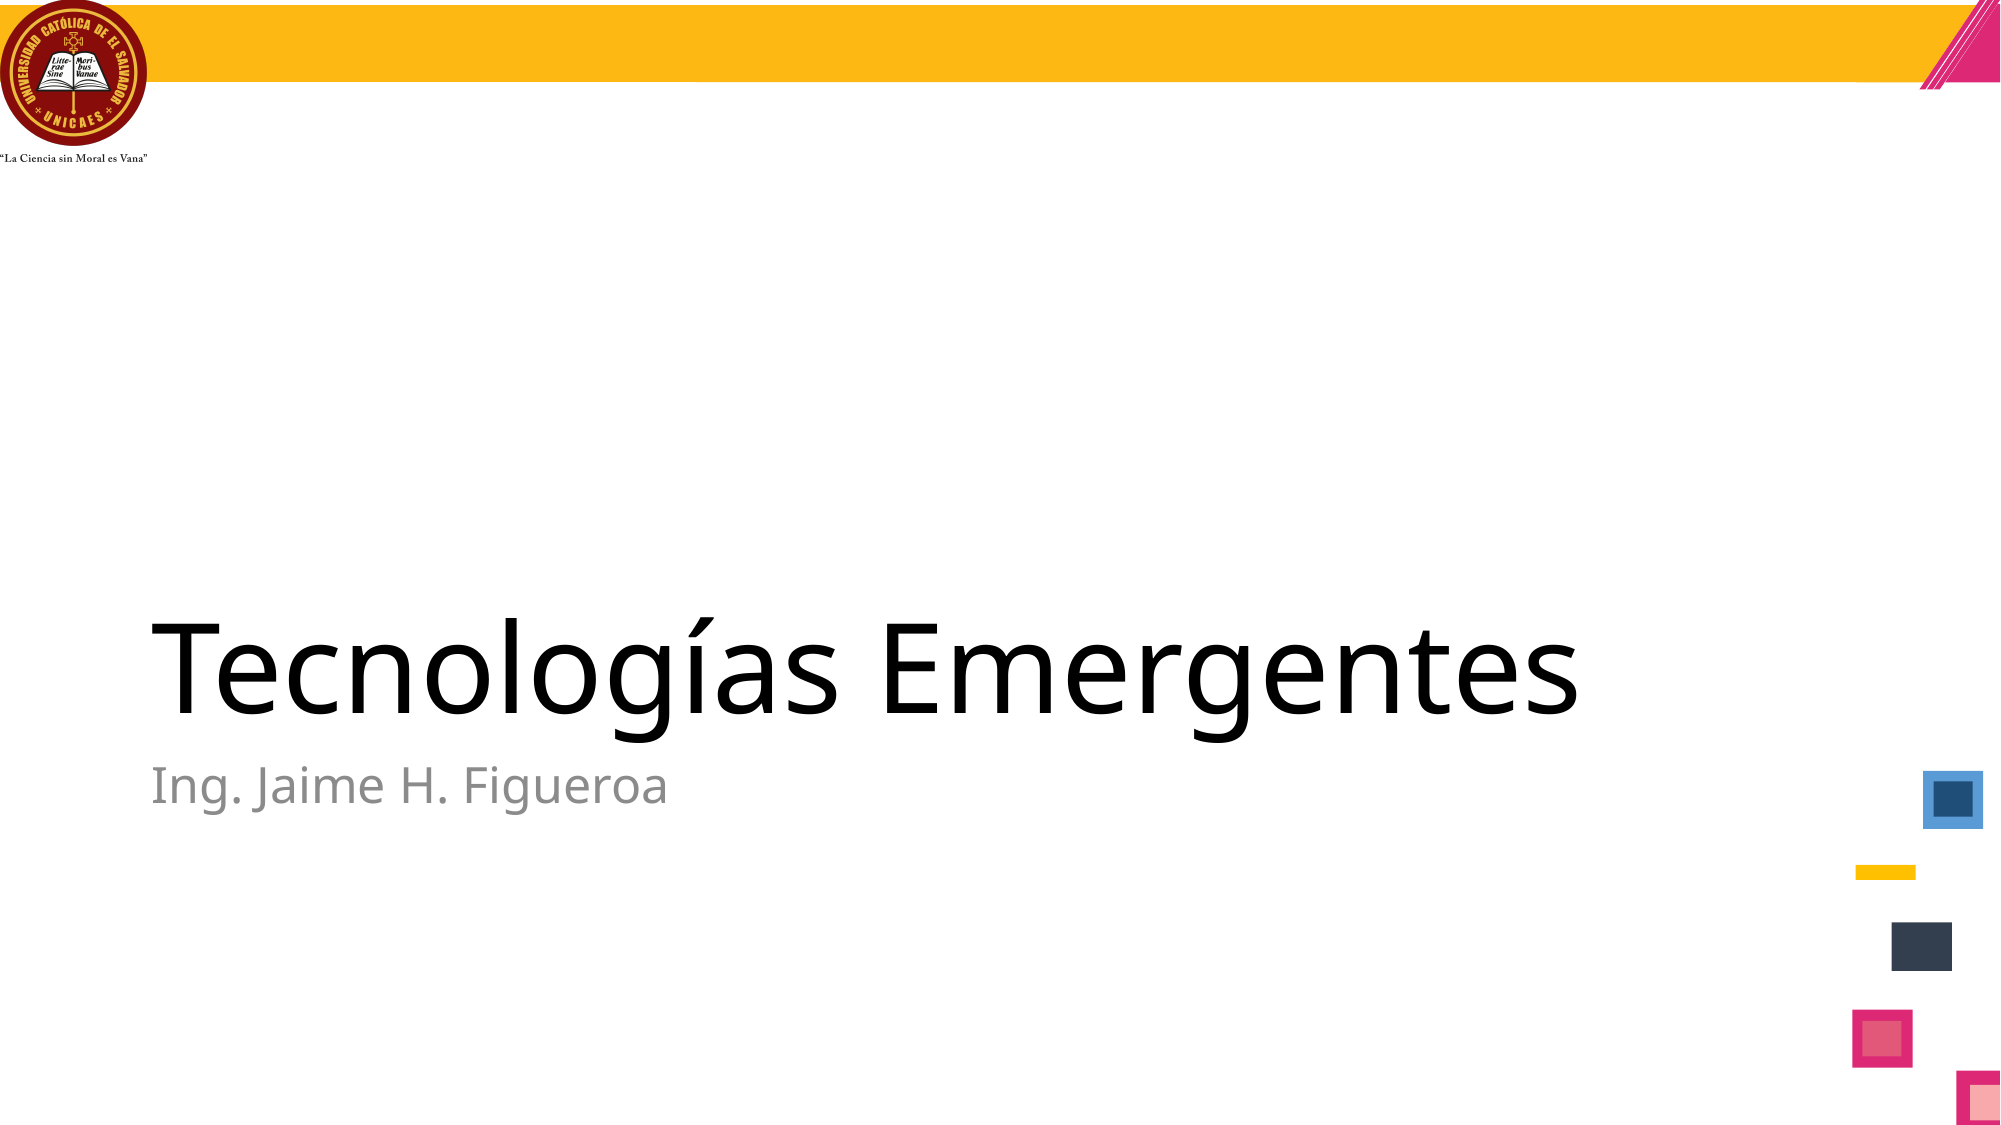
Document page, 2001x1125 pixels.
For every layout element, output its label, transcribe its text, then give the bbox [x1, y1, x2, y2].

title Tecnologías Emergentes [136, 280, 1862, 749]
list Ing. Jaime H. Figueroa [136, 752, 1862, 999]
picture [0, 0, 147, 162]
